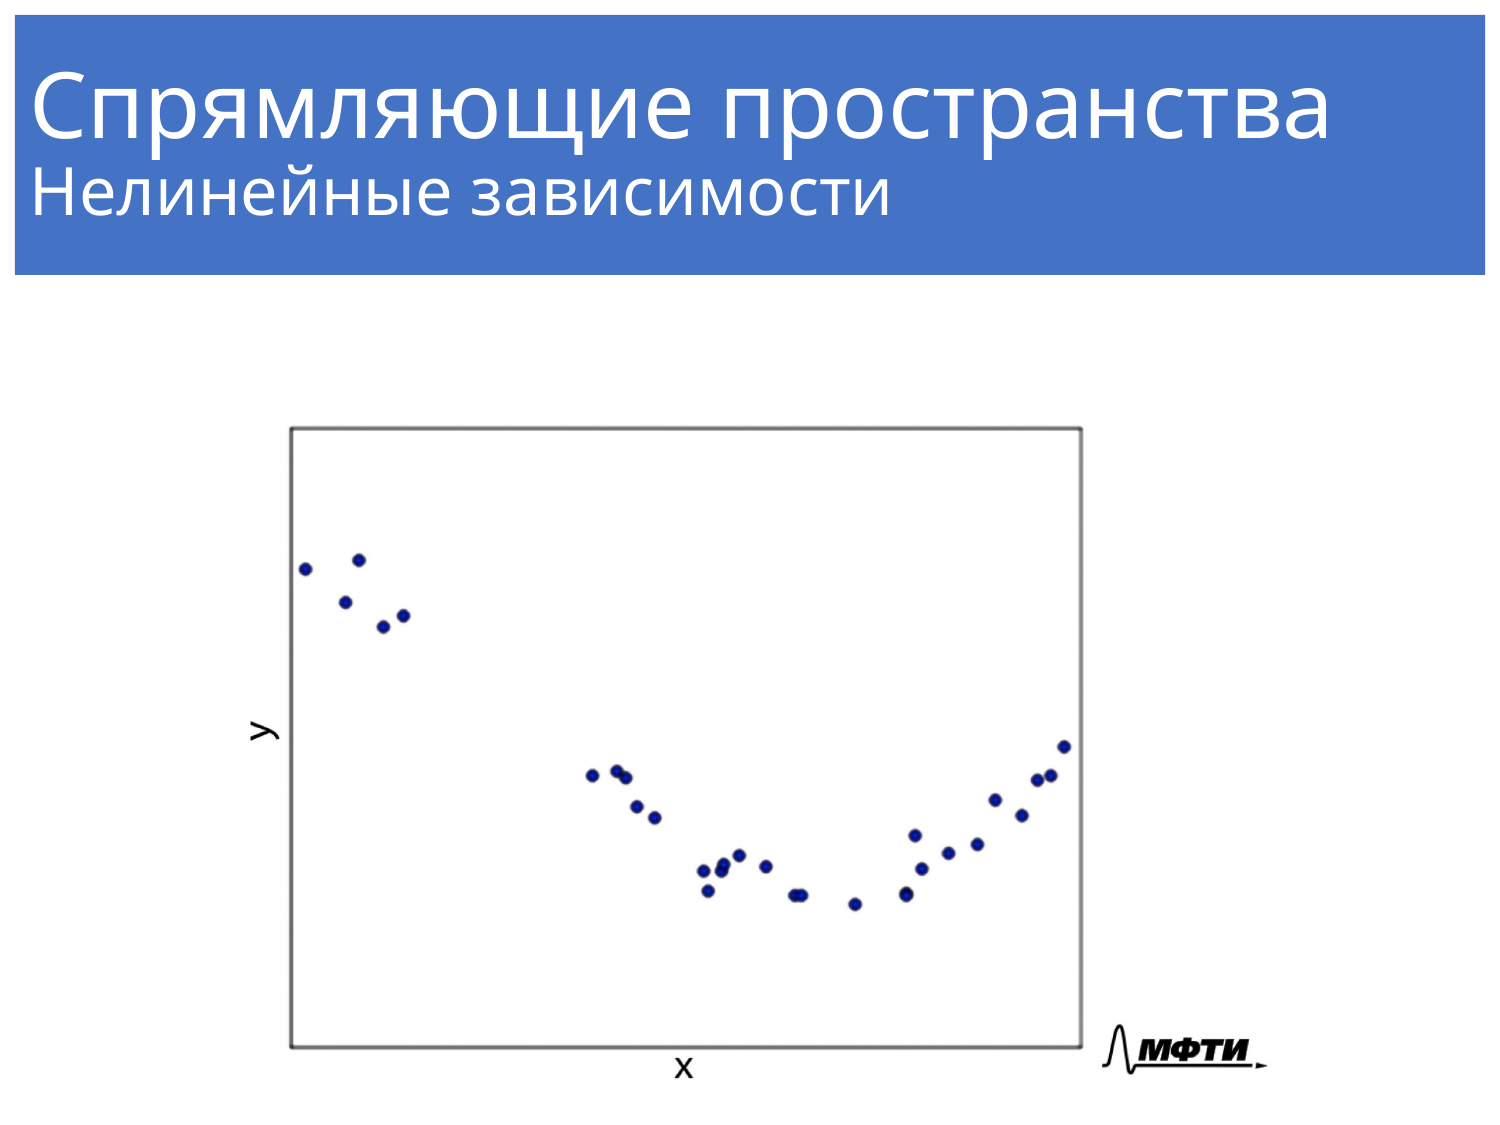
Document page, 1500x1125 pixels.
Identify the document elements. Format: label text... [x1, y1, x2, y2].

picture [177, 295, 1306, 1111]
title Спрямляющие пространства Нелинейные зависимости [14, 14, 1486, 275]
